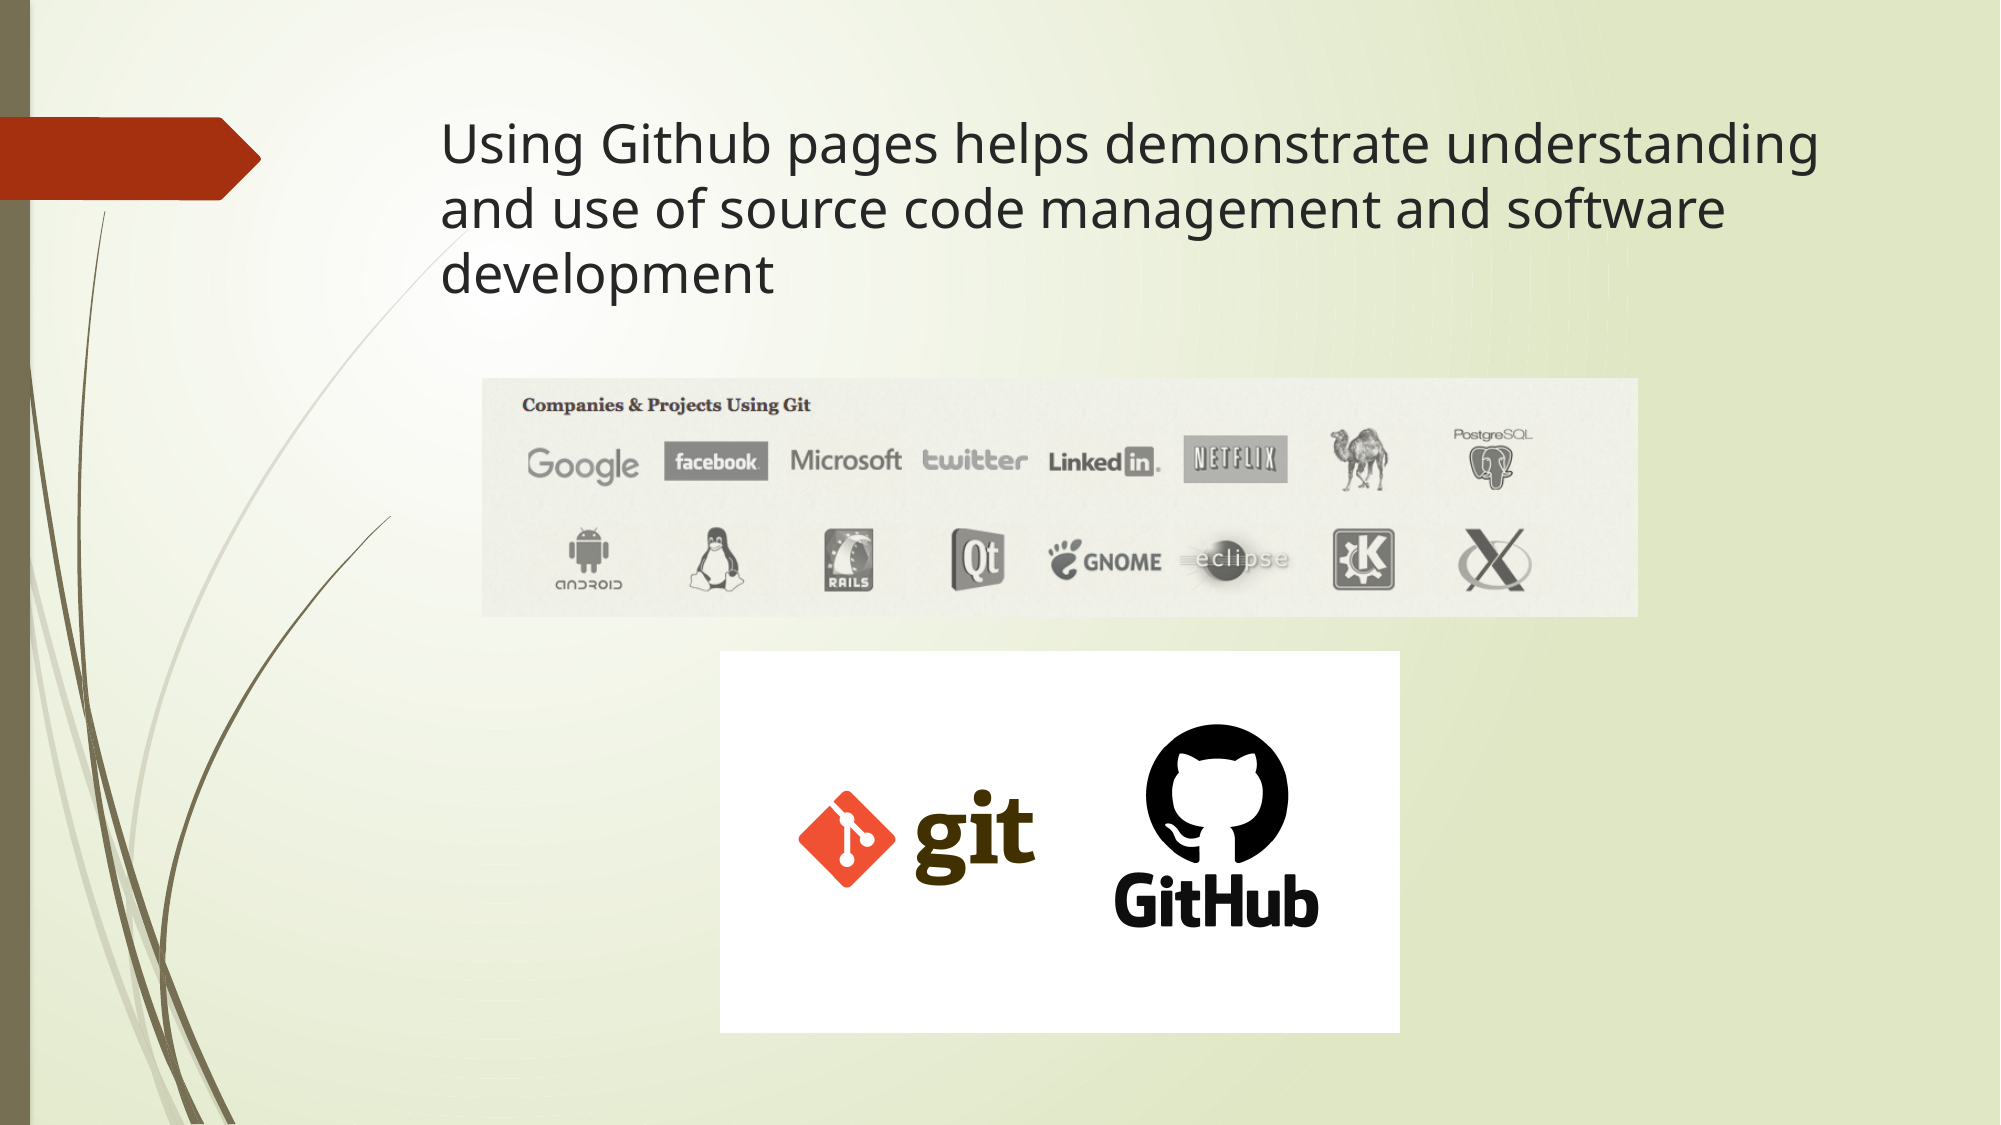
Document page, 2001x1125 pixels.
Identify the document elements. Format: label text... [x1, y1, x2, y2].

title Using Github pages helps demonstrate understanding and use of source code management and software development [425, 102, 1888, 313]
picture [720, 650, 1400, 1033]
picture [482, 377, 1638, 617]
